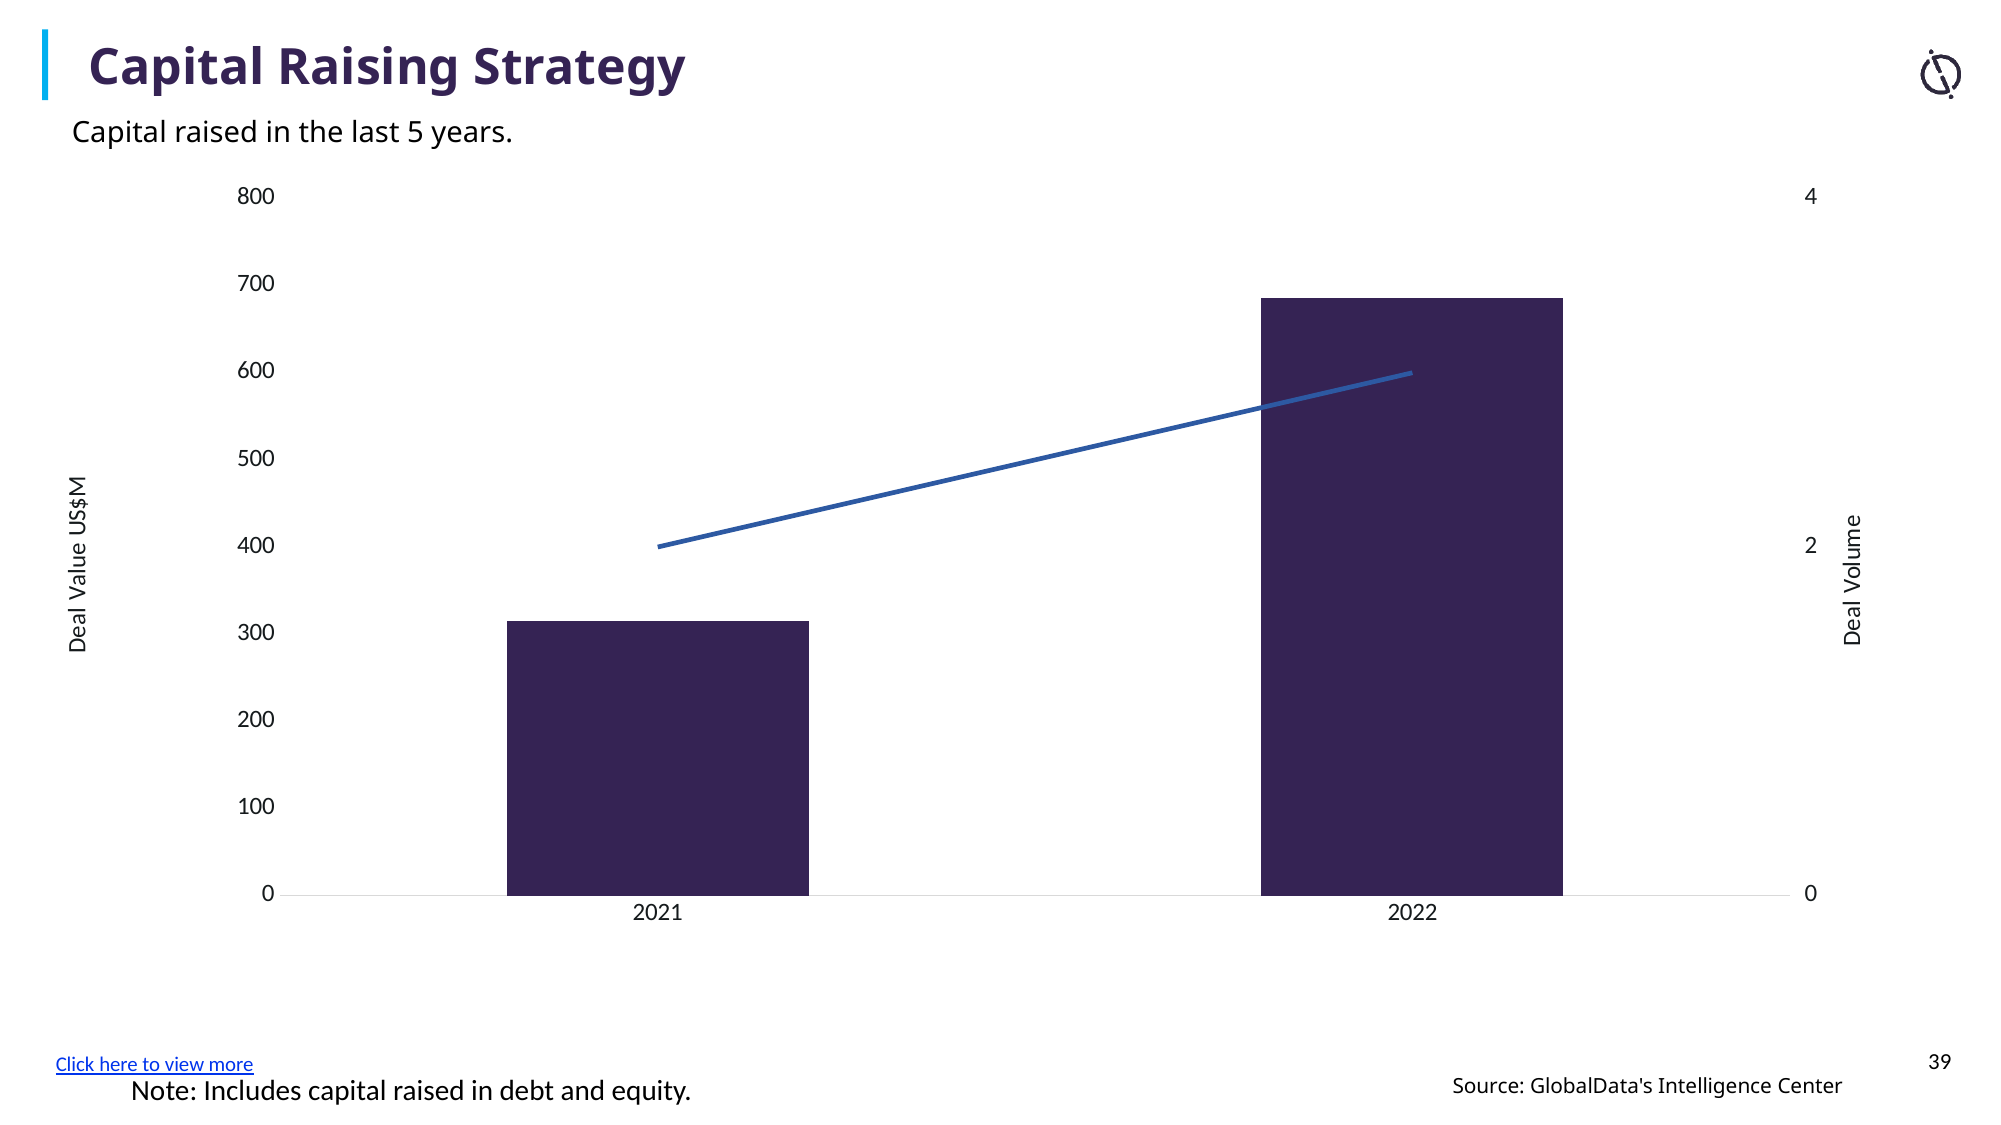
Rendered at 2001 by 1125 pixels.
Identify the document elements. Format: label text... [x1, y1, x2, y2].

list Capital Raising Strategy [41, 35, 1884, 94]
text_box Click here to view more [41, 1046, 1884, 1087]
chart [56, 173, 1885, 1019]
text_box Capital raised in the last 5 years. [57, 105, 1500, 156]
text_box Note: Includes capital raised in debt and equity. [116, 1087, 1000, 1114]
picture [1920, 49, 1961, 99]
